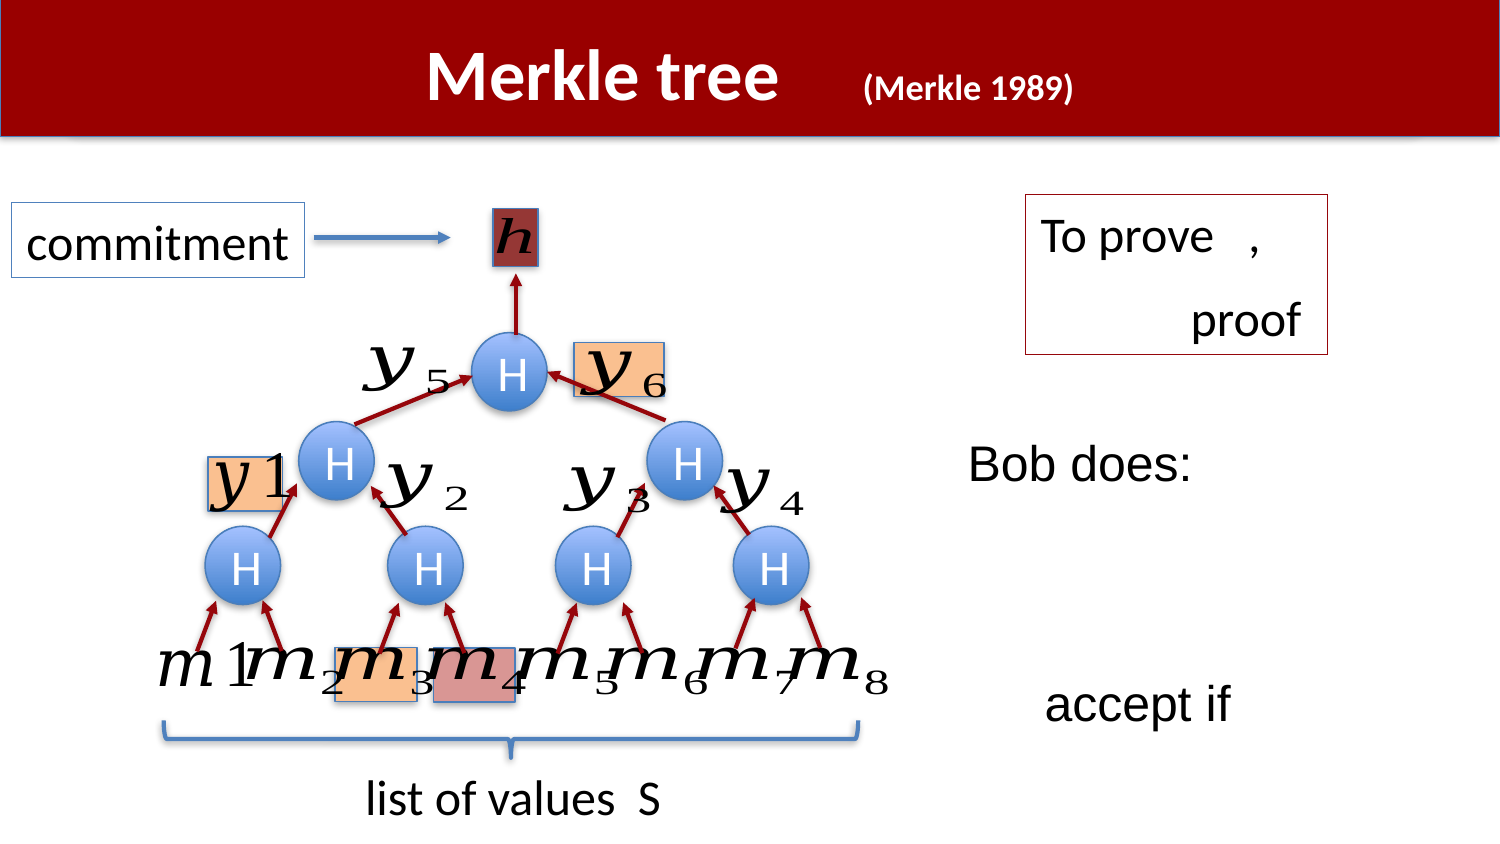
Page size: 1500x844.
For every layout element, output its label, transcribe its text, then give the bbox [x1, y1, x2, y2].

text_box [433, 647, 516, 703]
text_box H [386, 531, 464, 606]
text_box [161, 720, 861, 757]
text_box H [554, 531, 632, 606]
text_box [262, 600, 282, 652]
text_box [379, 602, 399, 654]
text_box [713, 531, 750, 536]
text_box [196, 600, 217, 652]
text_box list of values S [350, 757, 677, 833]
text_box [10, 202, 451, 279]
title Merkle tree (Merkle 1989) [75, 20, 1425, 123]
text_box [557, 602, 577, 654]
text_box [370, 531, 407, 536]
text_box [735, 597, 755, 649]
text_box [208, 326, 806, 523]
text_box H [732, 531, 810, 606]
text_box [269, 531, 298, 538]
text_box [444, 602, 465, 654]
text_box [617, 531, 646, 538]
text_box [622, 602, 643, 654]
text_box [800, 597, 821, 649]
text_box H [204, 531, 282, 606]
text_box [334, 647, 418, 702]
